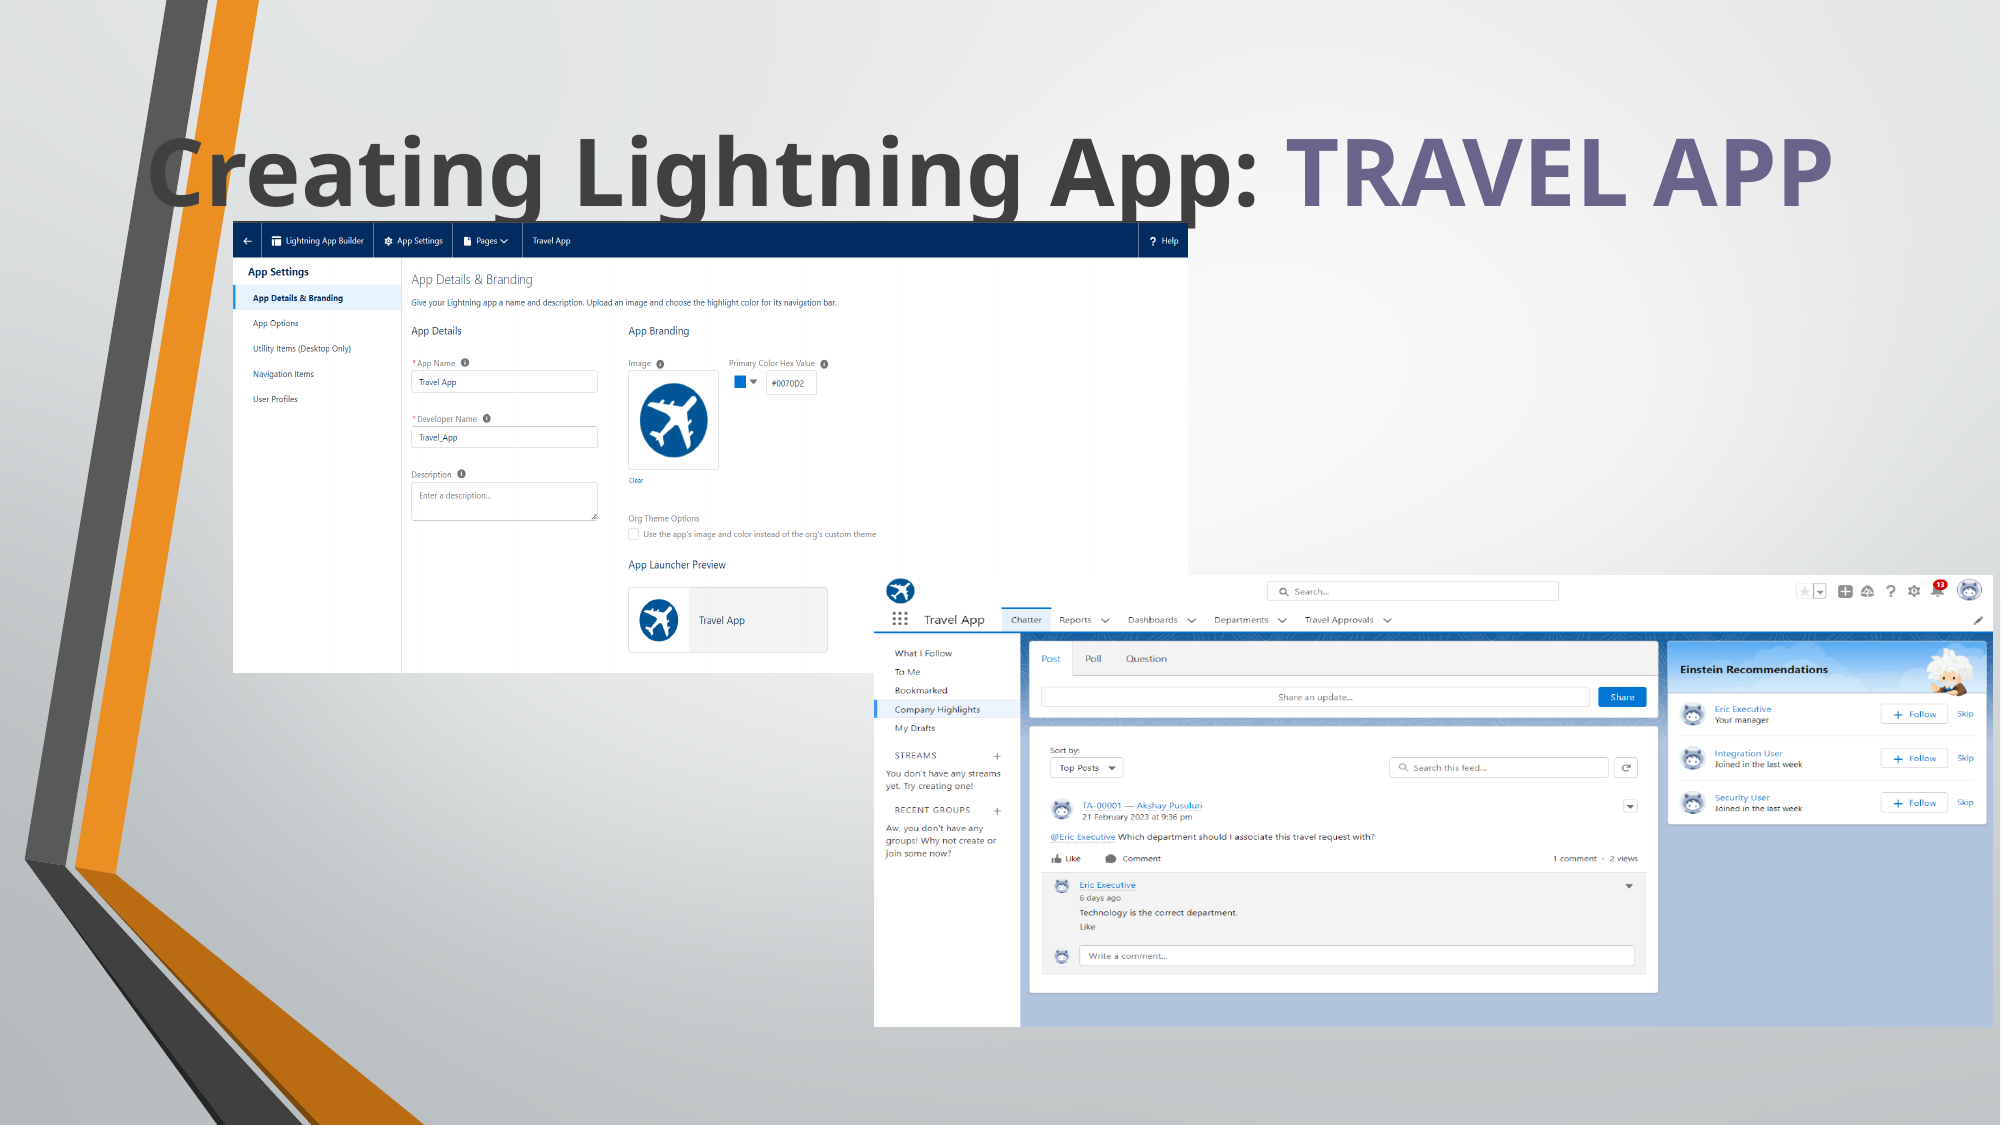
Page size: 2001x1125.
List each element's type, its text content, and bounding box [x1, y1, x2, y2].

picture [874, 575, 1993, 1028]
title Creating Lightning App: TRAVEL APP [128, 59, 1854, 278]
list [232, 221, 1188, 674]
